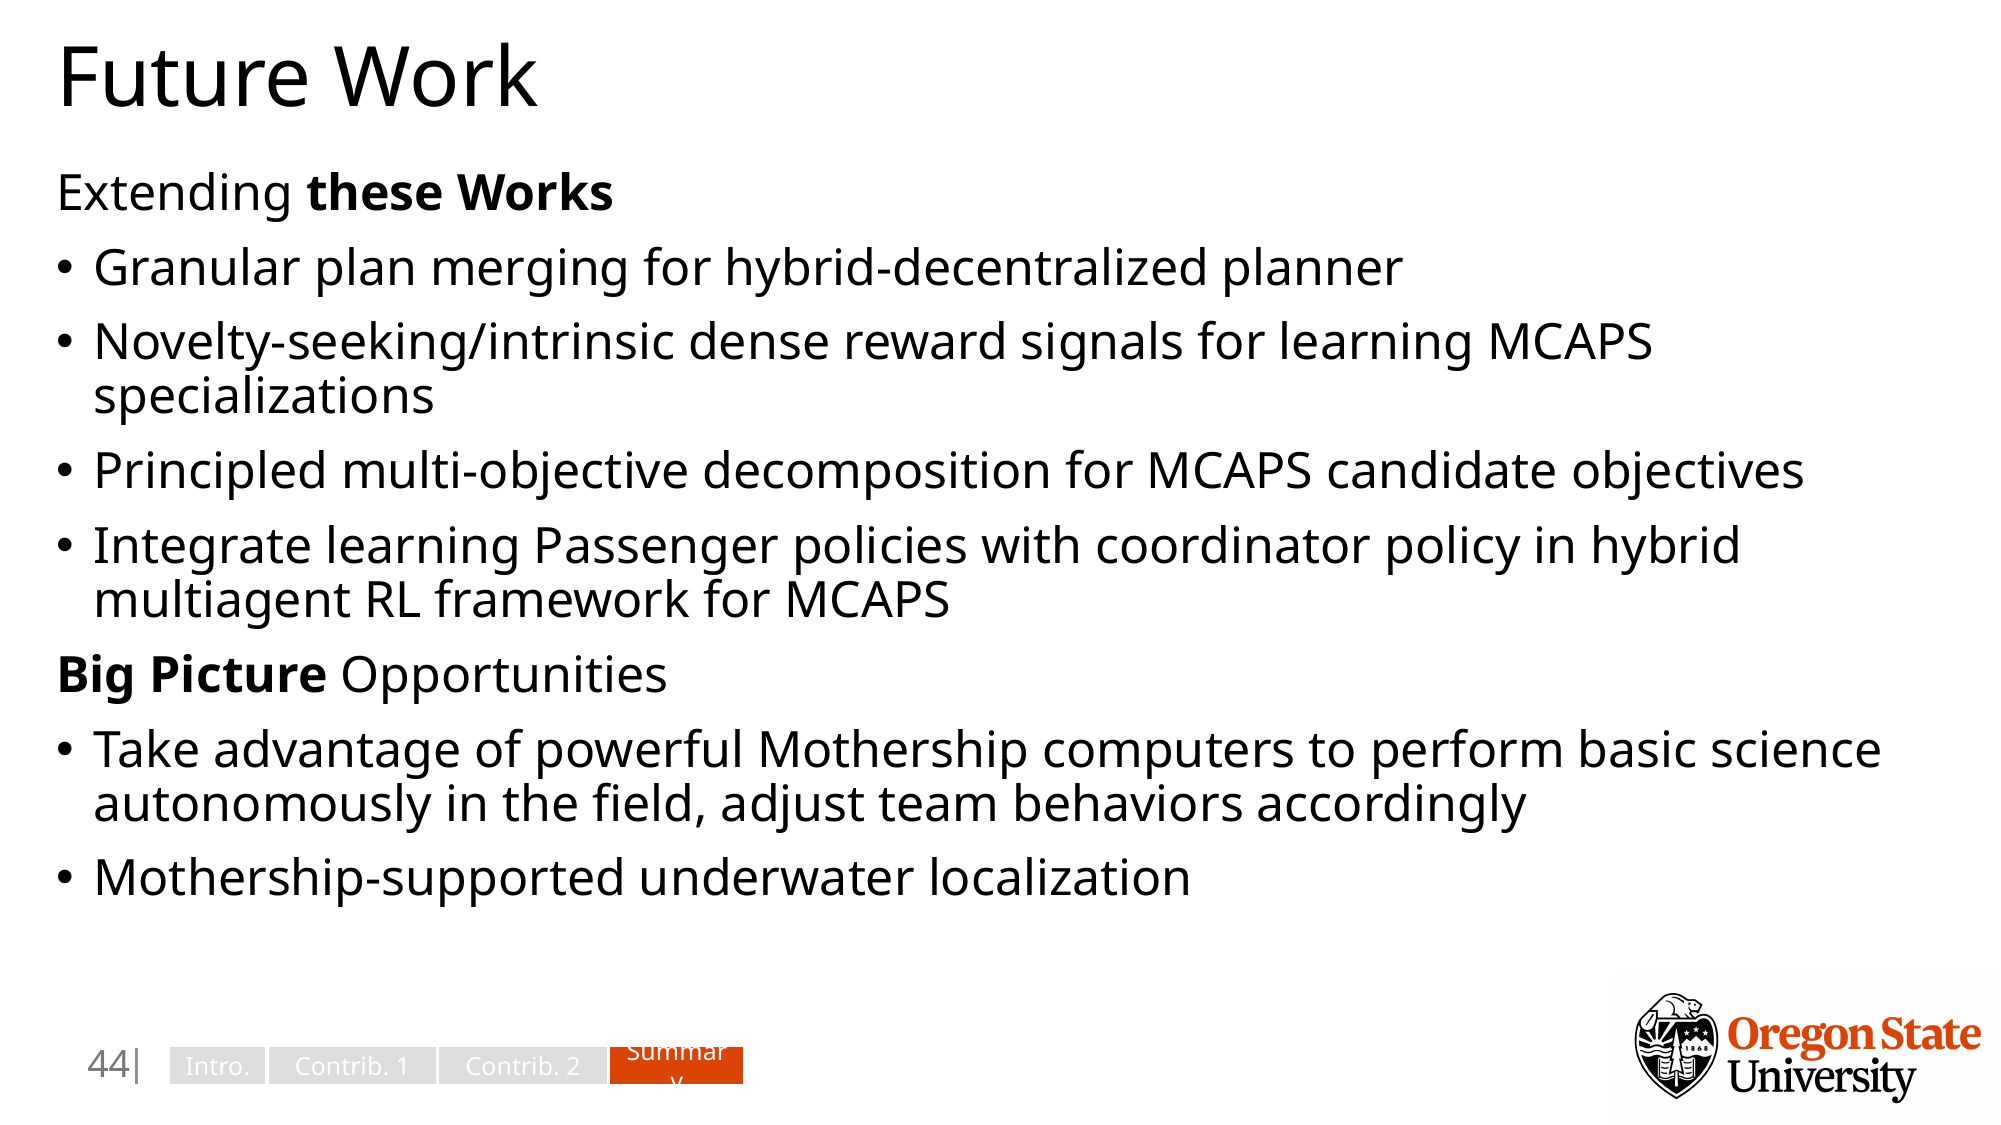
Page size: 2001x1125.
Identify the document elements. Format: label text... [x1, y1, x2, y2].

slide_number 43 [72, 1035, 523, 1096]
title Future Work [40, 26, 1941, 133]
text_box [135, 1044, 746, 1086]
list Extending these Works Granular plan merging for hybrid-decentralized planner Novelty-seeking/intrinsic dense reward signals for learning MCAPS specializations Principled multi-objective decomposition for MCAPS candidate objectives Integrate learning Passenger policies with coordinator policy in hybrid multiagent RL framework for MCAPS Big Picture Opportunities Take advantage of powerful Mothership computers to perform basic science autonomously in the field, adjust team behaviors accordingly Mothership-supported underwater localization [40, 159, 1941, 971]
picture [1614, 970, 2000, 1125]
